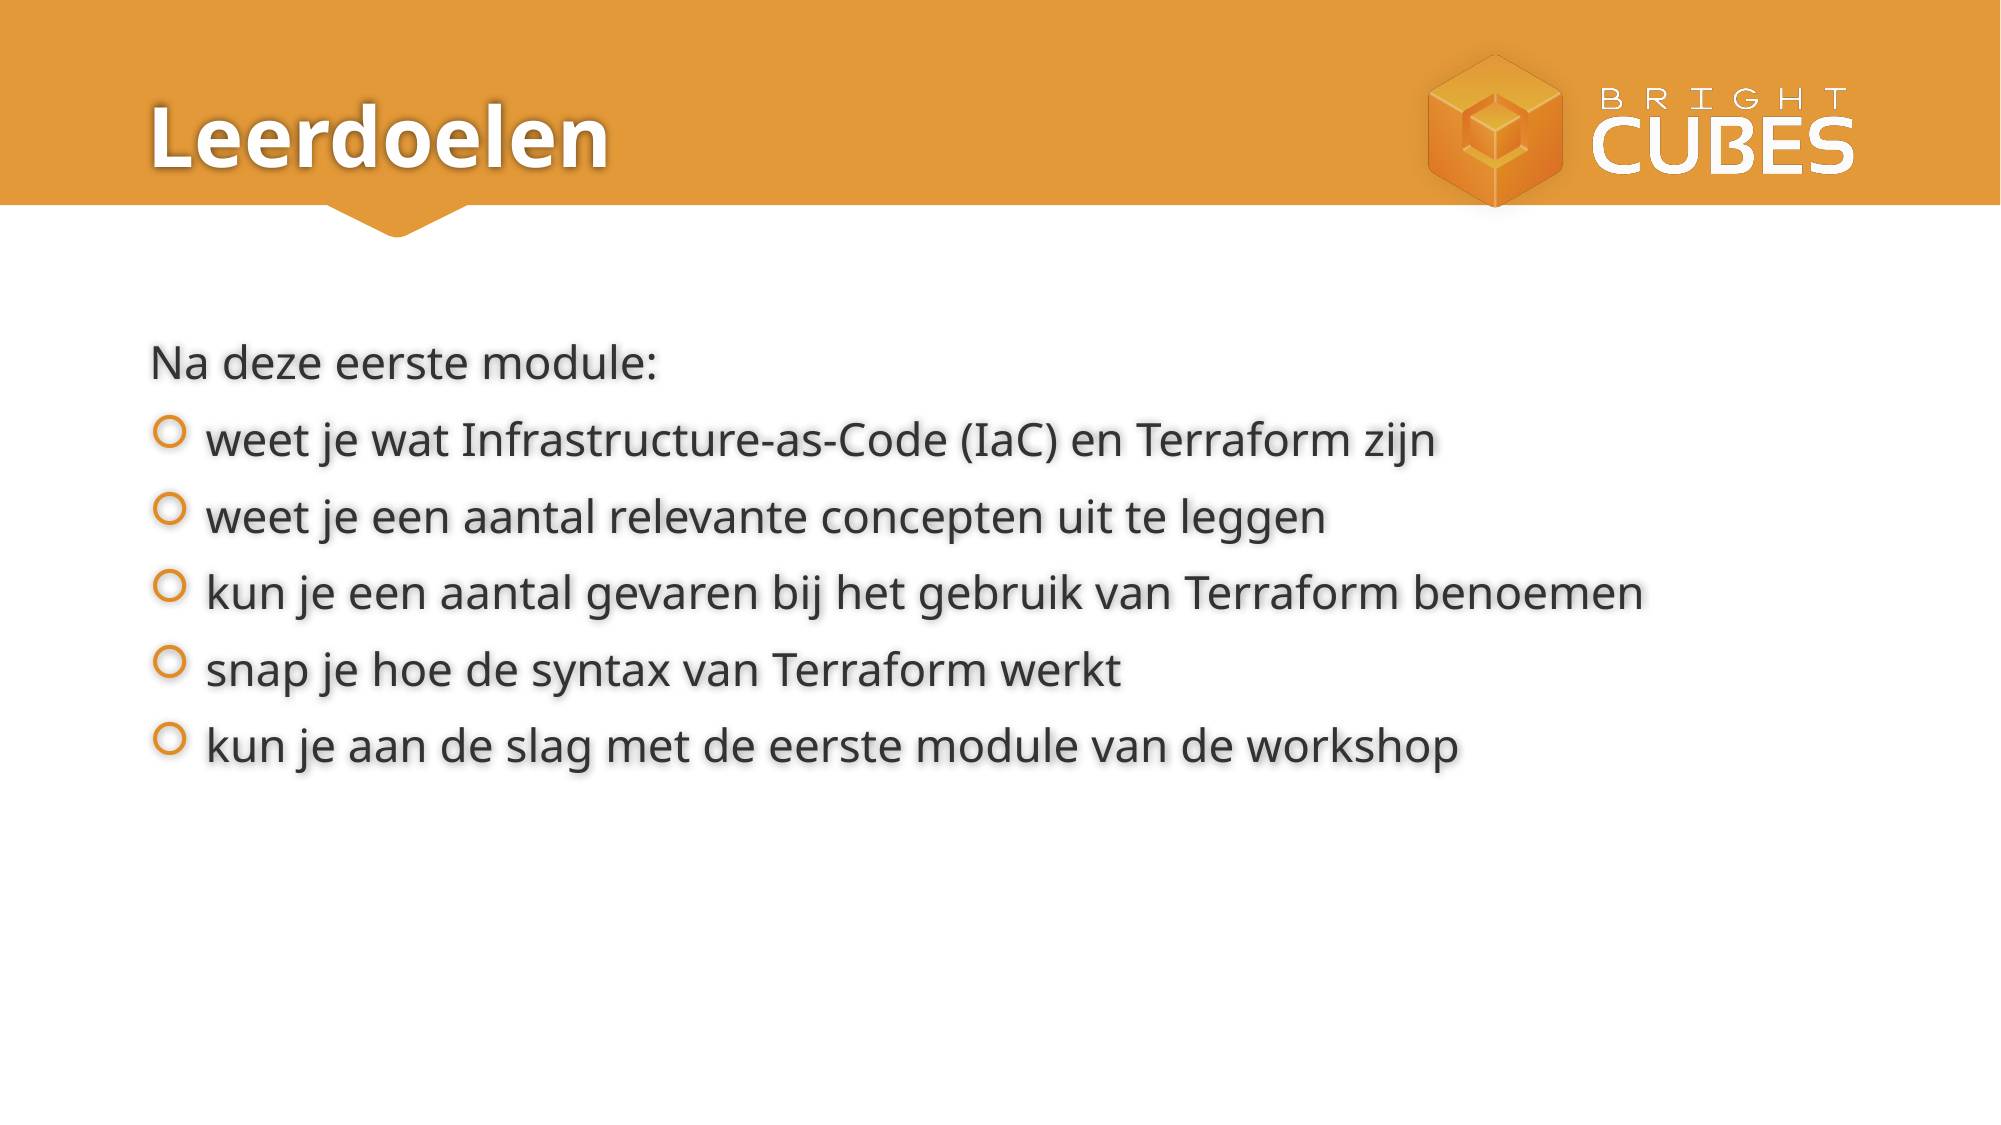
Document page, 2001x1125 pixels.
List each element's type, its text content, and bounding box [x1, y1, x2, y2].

picture [1399, 40, 1883, 222]
list Na deze eerste module: weet je wat Infrastructure-as-Code (IaC) en Terraform zijn weet je een aantal relevante concepten uit te leggen kun je een aantal gevaren bij het gebruik van Terraform benoemen snap je hoe de syntax van Terraform werkt kun je aan de slag met de eerste module van de workshop [134, 326, 1955, 962]
title Leerdoelen [132, 74, 1868, 193]
